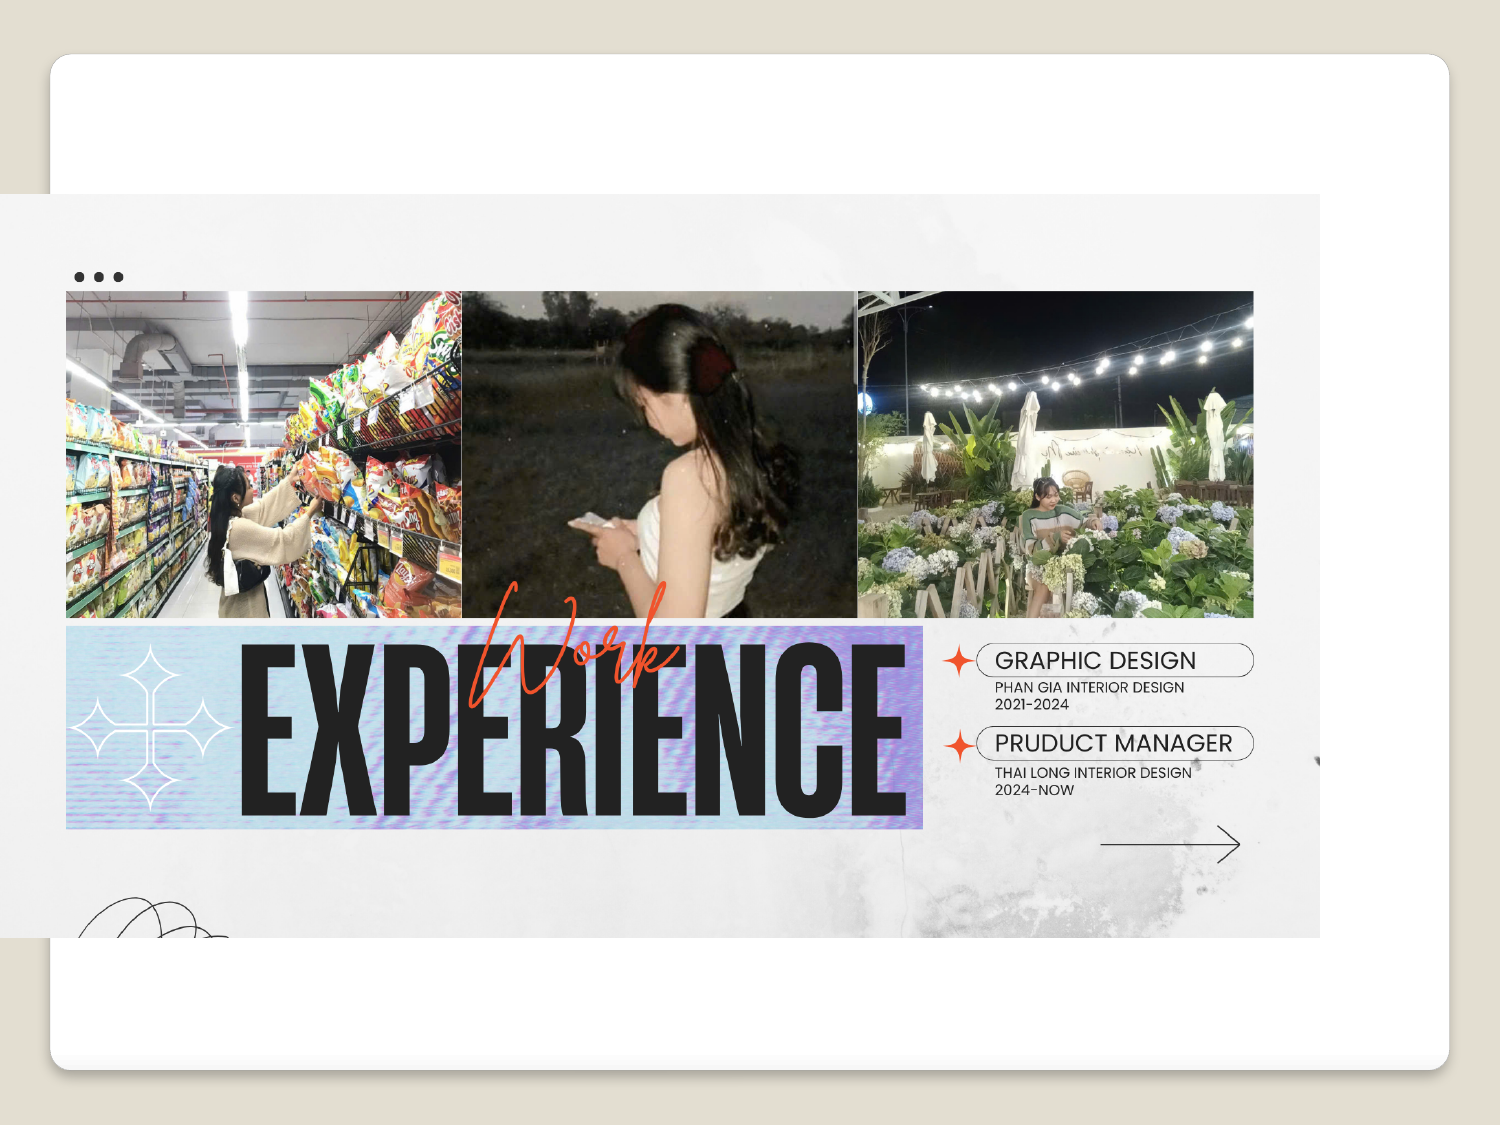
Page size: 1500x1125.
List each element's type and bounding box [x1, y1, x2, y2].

list [0, 194, 1320, 938]
